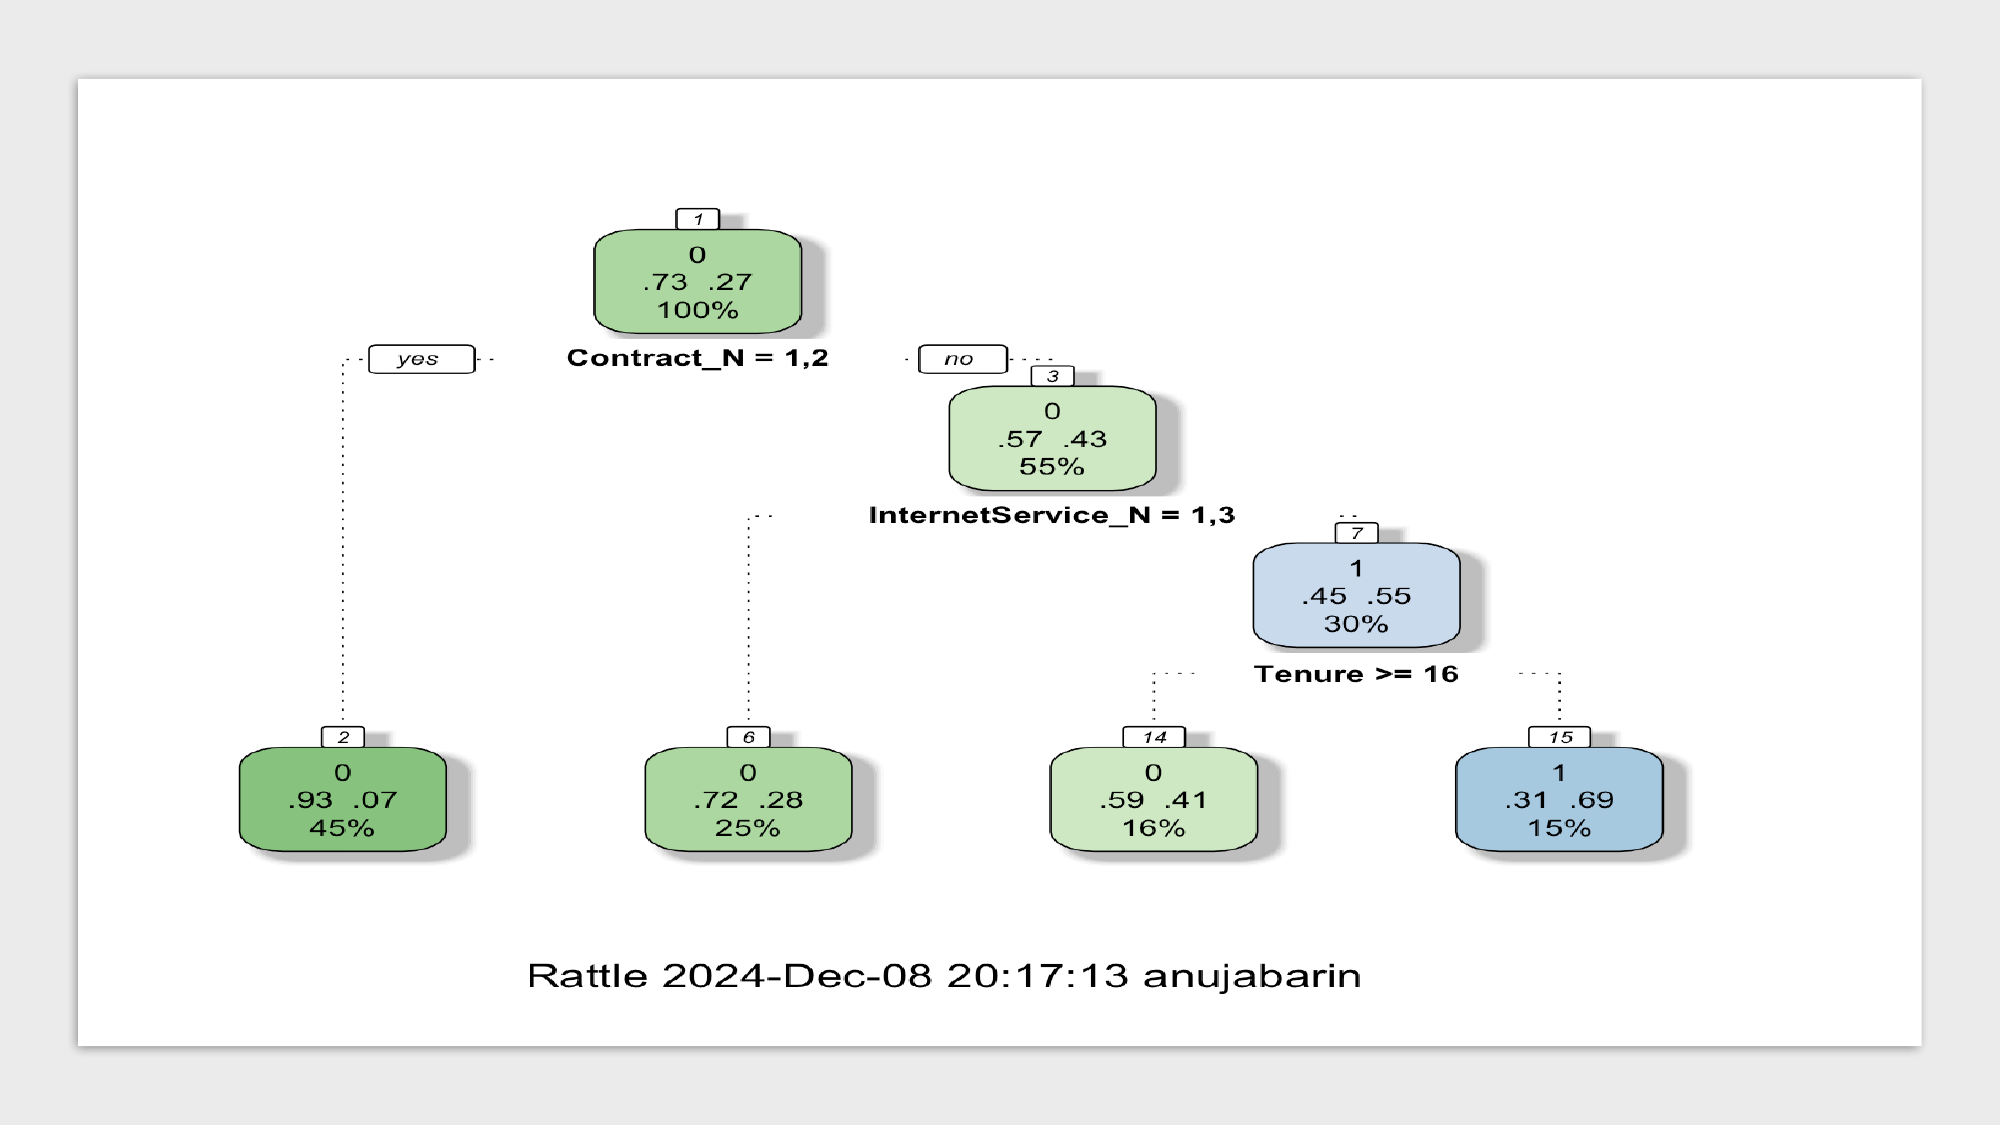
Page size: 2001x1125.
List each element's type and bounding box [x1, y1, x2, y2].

text_box [0, 0, 2000, 1125]
picture [160, 104, 1751, 1020]
text_box [76, 77, 1924, 1048]
